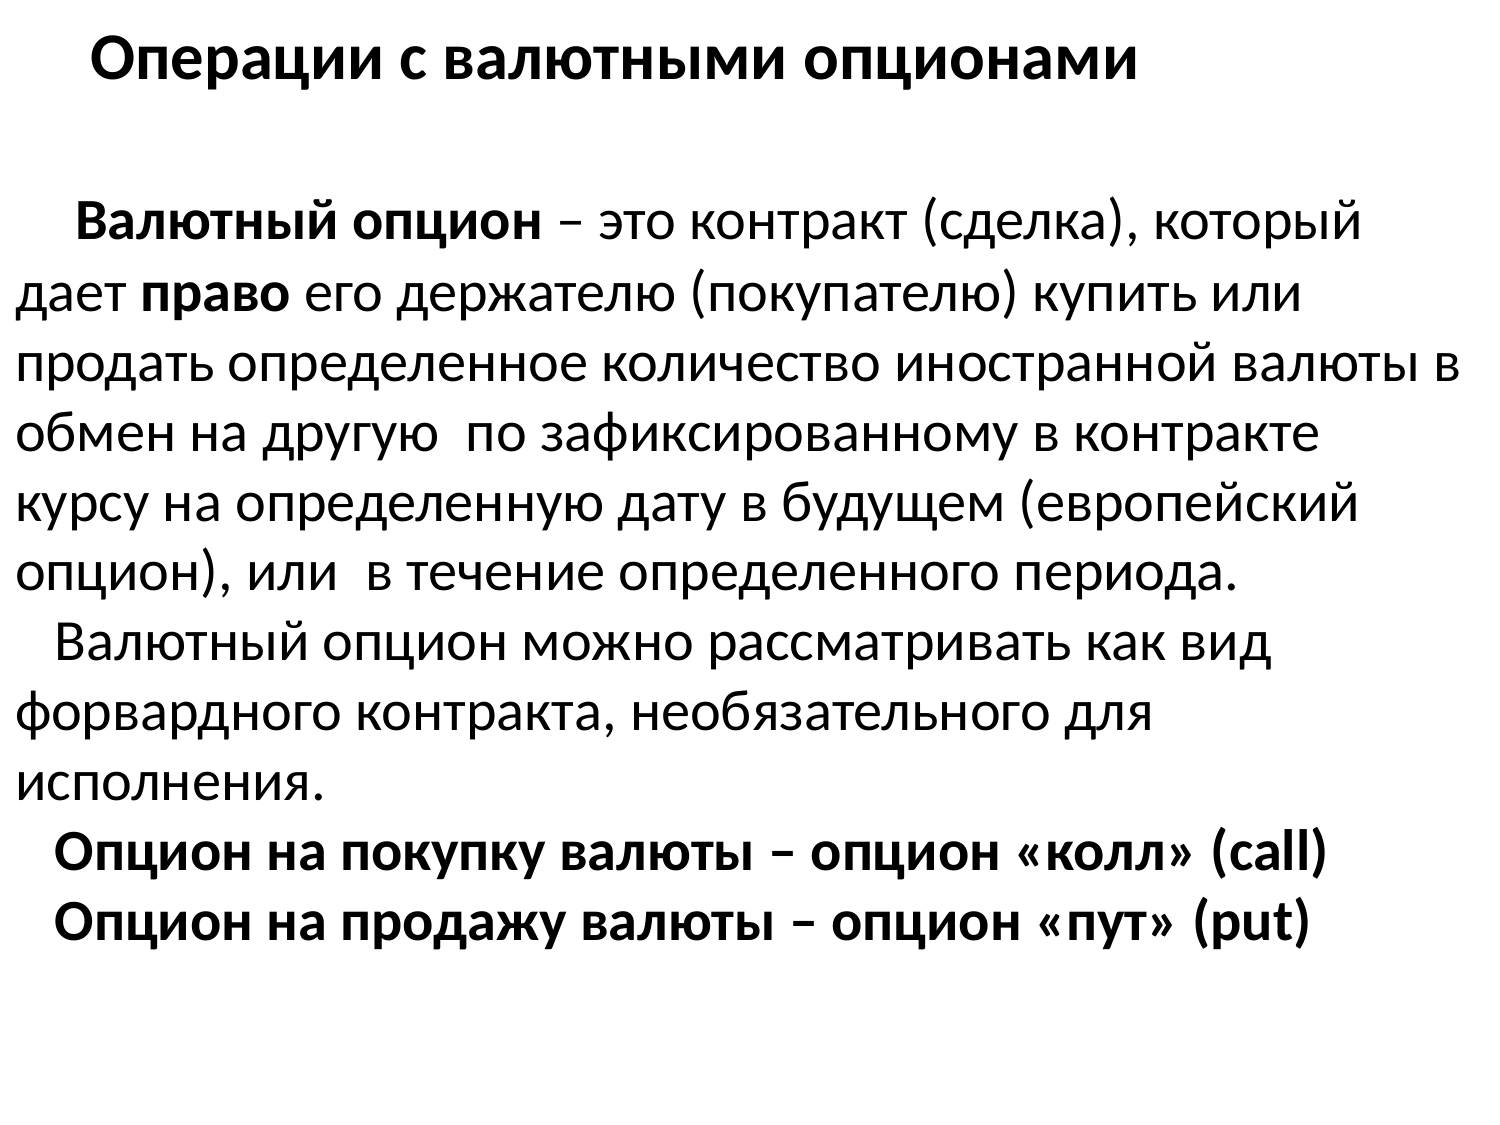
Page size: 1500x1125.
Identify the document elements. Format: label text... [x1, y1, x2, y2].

title Операции с валютными опционами Валютный опцион – это контракт (сделка), который дает право его держателю (покупателю) купить или продать определенное количество иностранной валюты в обмен на другую по зафиксированному в контракте курсу на определенную дату в будущем (европейский опцион), или в течение определенного периода. Валютный опцион можно рассматривать как вид форвардного контракта, необязательного для исполнения. Опцион на покупку валюты – опцион «колл» (call) Опцион на продажу валюты – опцион «пут» (put) [0, 0, 1483, 1125]
